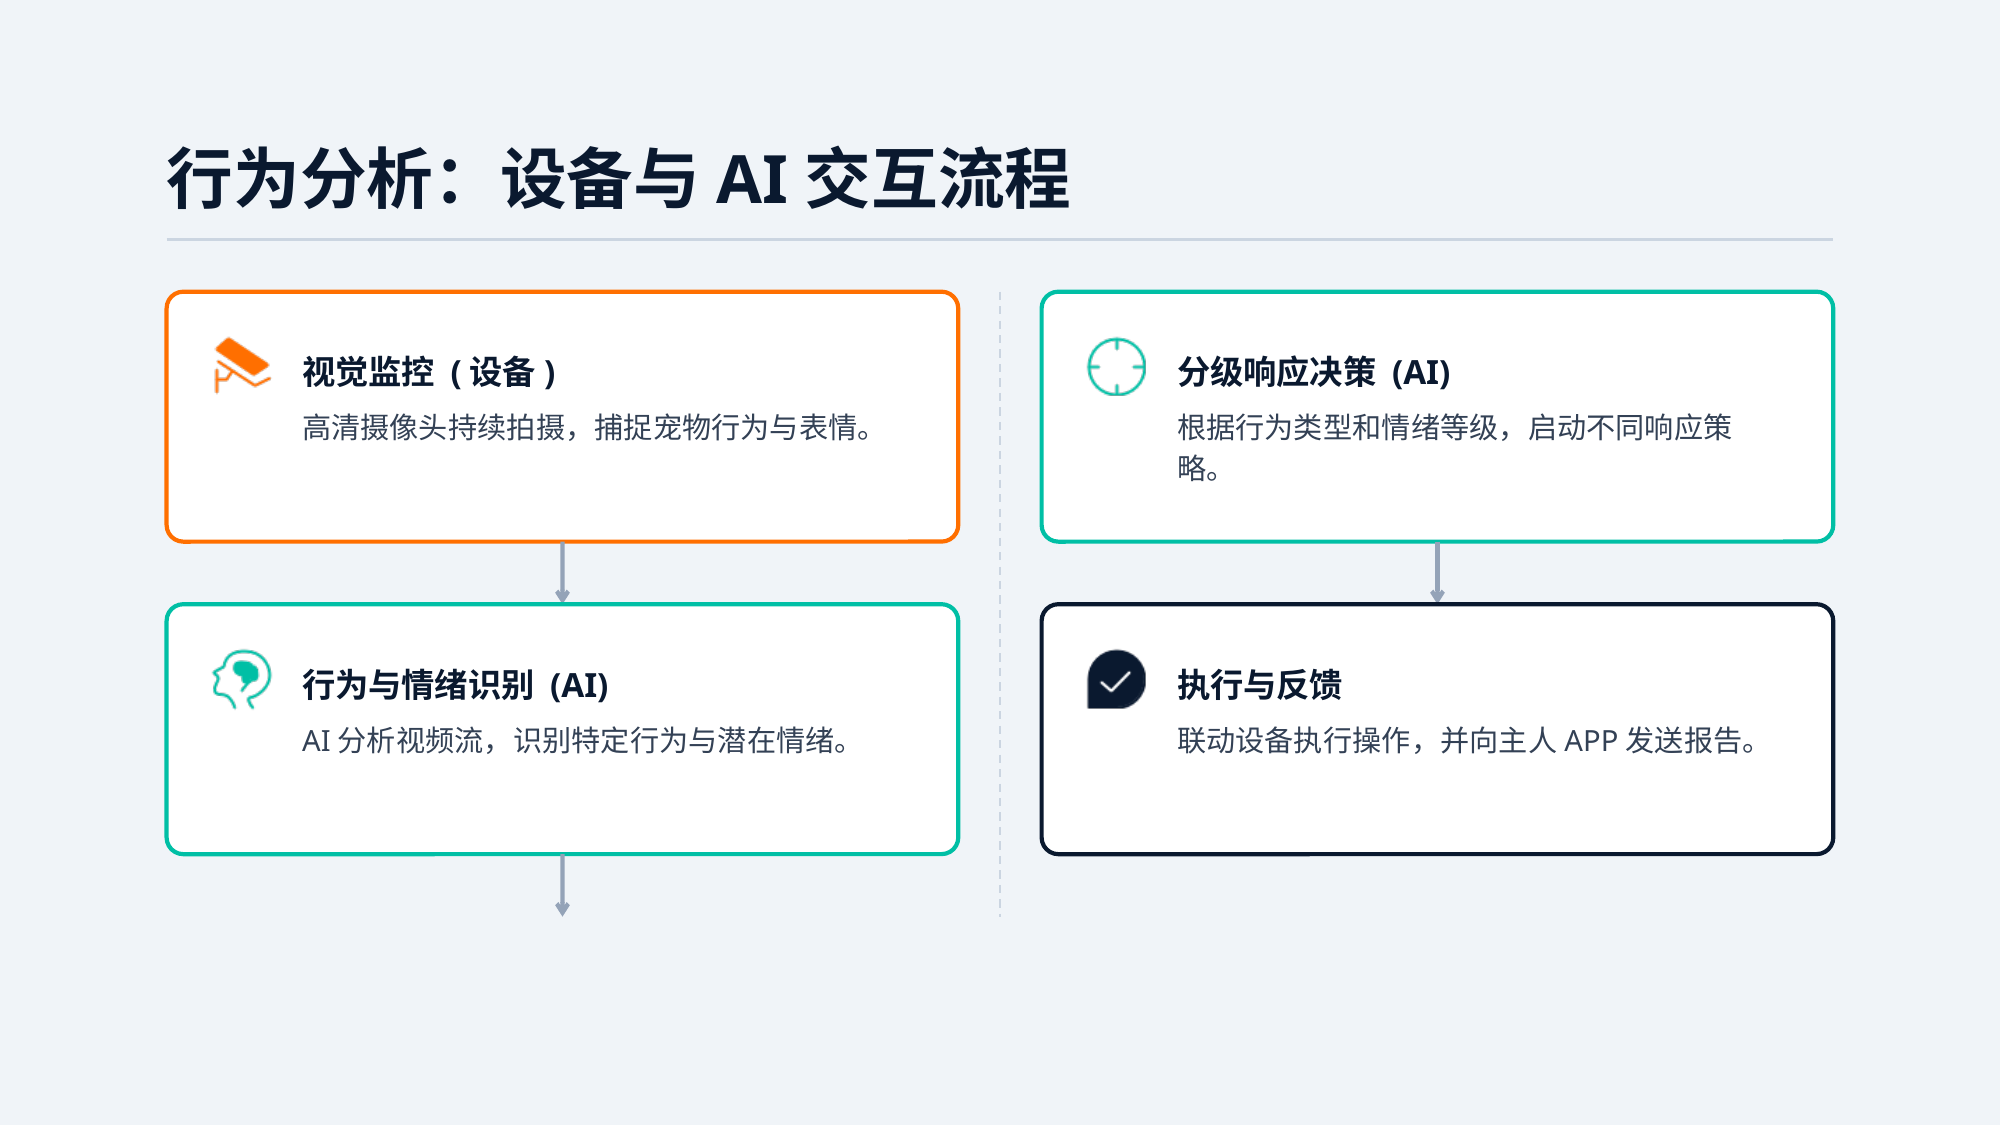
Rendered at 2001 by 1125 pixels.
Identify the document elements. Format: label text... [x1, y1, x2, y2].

text_box [166, 291, 959, 542]
text_box [1041, 291, 1834, 542]
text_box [530, 571, 594, 575]
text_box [1405, 571, 1469, 575]
text_box 行为与情绪识别 (AI) [302, 654, 907, 705]
text_box 分级响应决策 (AI) [1177, 341, 1782, 392]
text_box [1041, 604, 1834, 855]
picture [208, 333, 276, 401]
picture [1083, 333, 1151, 401]
text_box [166, 604, 959, 855]
picture [1083, 645, 1151, 713]
text_box 联动设备执行操作，并向主人APP发送报告。 [1177, 716, 1782, 800]
text_box 执行与反馈 [1177, 654, 1782, 705]
picture [208, 645, 276, 713]
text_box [687, 602, 1313, 606]
text_box AI分析视频流，识别特定行为与潜在情绪。 [302, 716, 907, 800]
text_box 根据行为类型和情绪等级，启动不同响应策略。 [1177, 404, 1782, 488]
text_box 视觉监控 (设备) [302, 341, 907, 392]
text_box 高清摄像头持续拍摄，捕捉宠物行为与表情。 [302, 404, 907, 488]
text_box 行为分析：设备与AI交互流程 [166, 125, 1417, 209]
